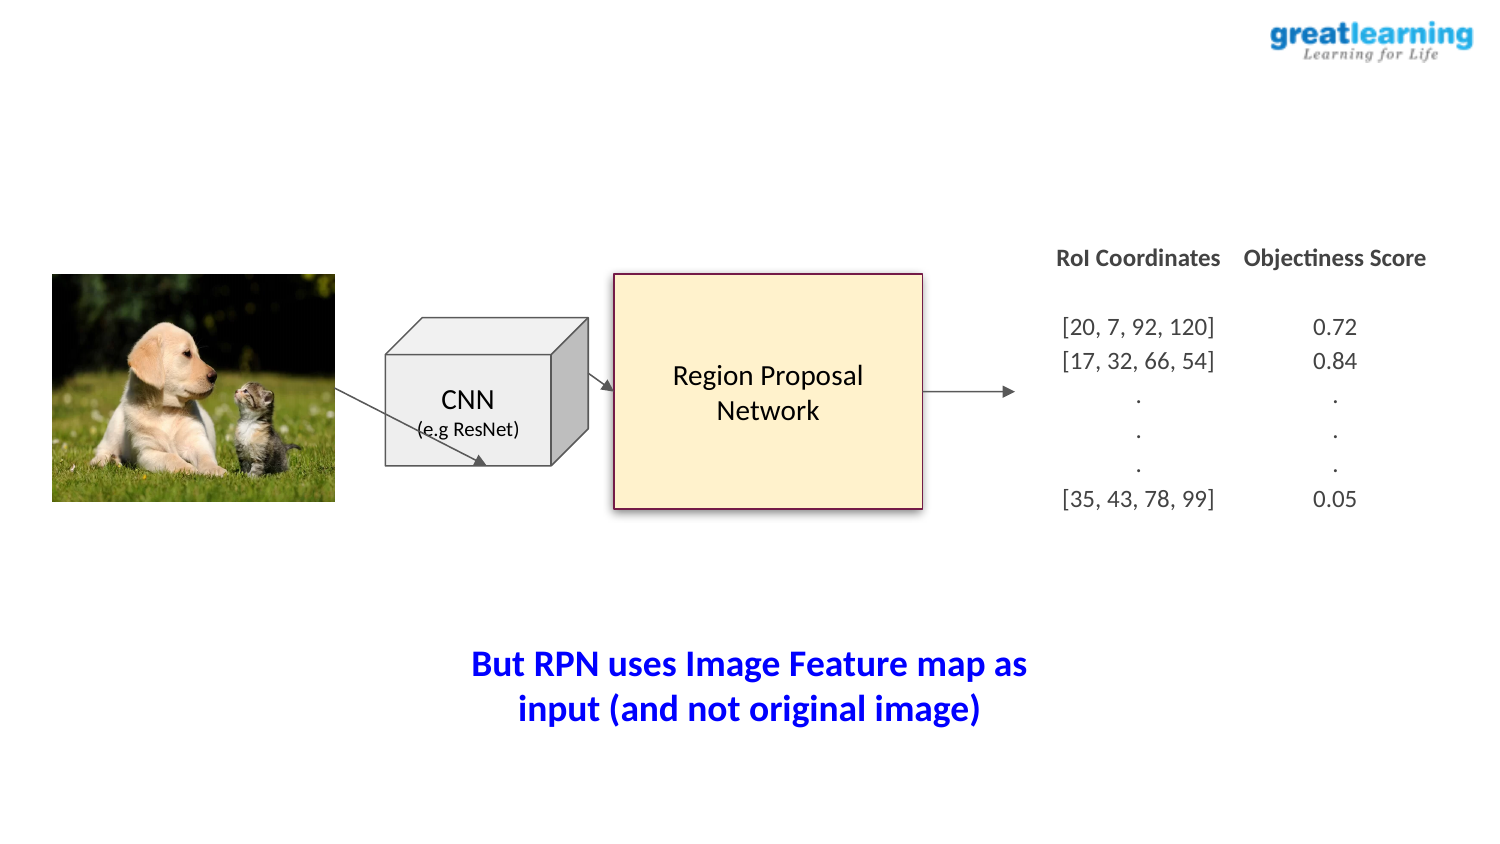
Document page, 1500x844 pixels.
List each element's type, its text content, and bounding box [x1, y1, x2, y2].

picture [1270, 20, 1474, 63]
text_box But RPN uses Image Feature map as input (and not original image) [424, 578, 1076, 791]
text_box CNN (e.g ResNet) [385, 317, 589, 466]
text_box Region Proposal Network [613, 274, 923, 510]
text_box 200 [385, 317, 587, 354]
text_box Objectiness Score 0.72 0.84 . . . 0.05 [1220, 181, 1450, 603]
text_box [587, 372, 615, 392]
picture [51, 273, 335, 502]
text_box RoI Coordinates [20, 7, 92, 120] [17, 32, 66, 54] . . . [35, 43, 78, 99] [1015, 181, 1220, 603]
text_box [334, 387, 386, 411]
